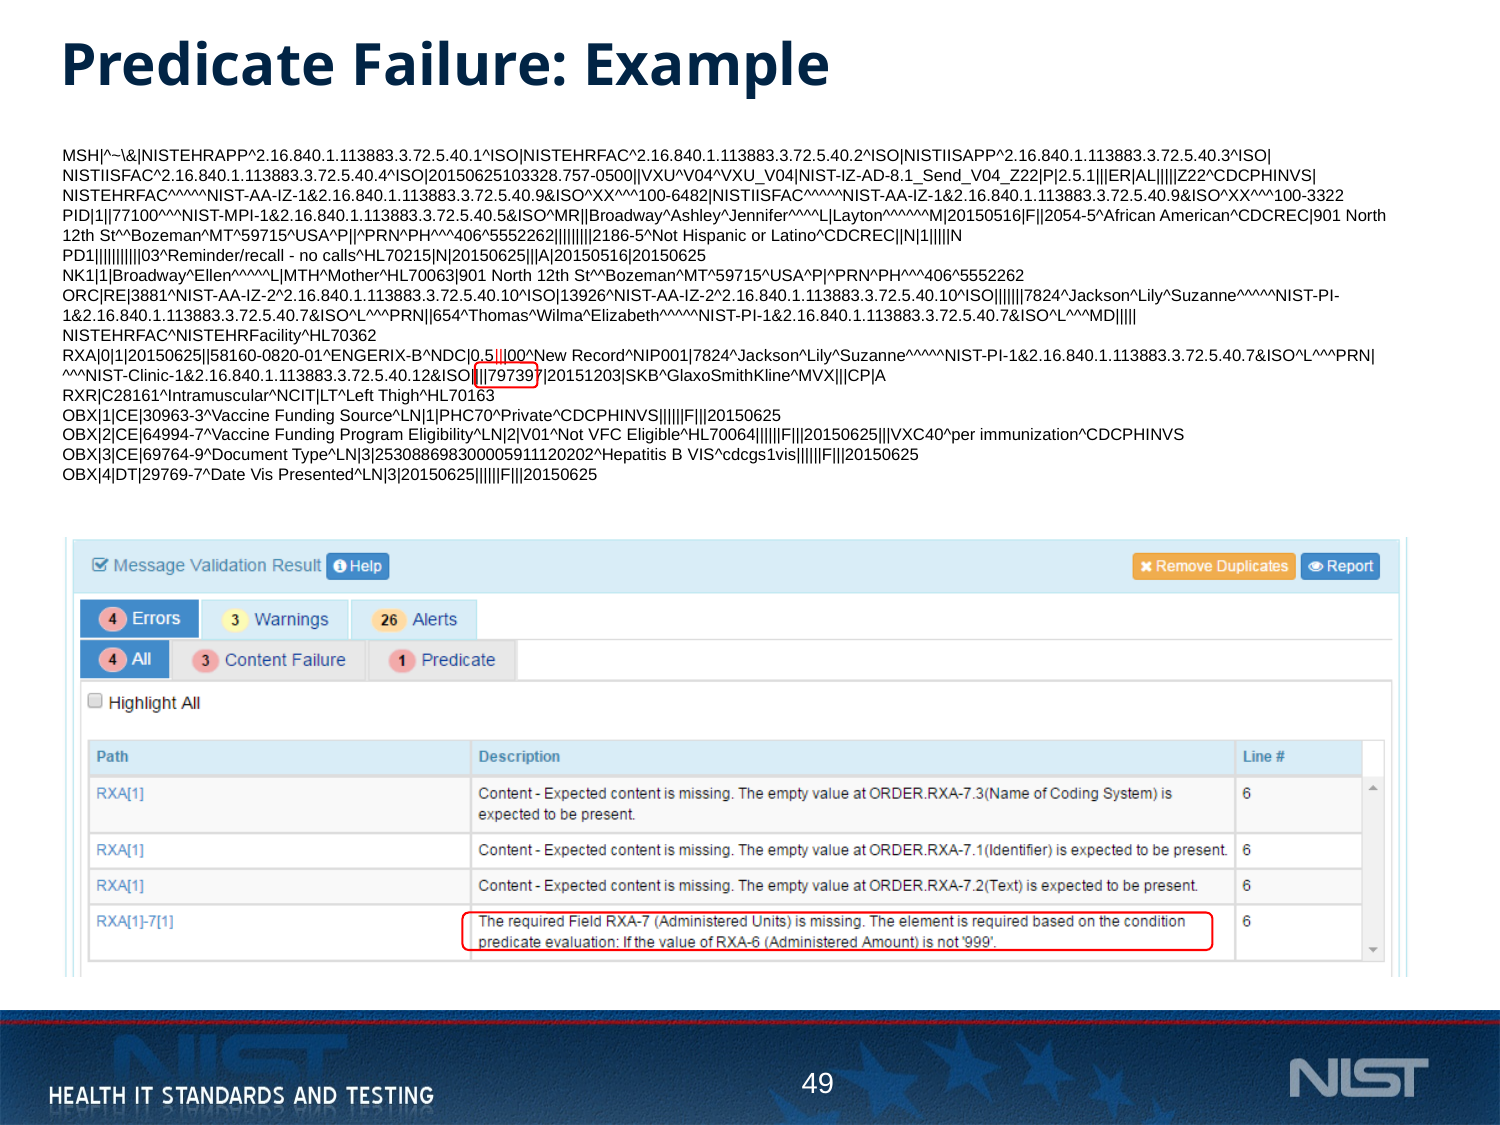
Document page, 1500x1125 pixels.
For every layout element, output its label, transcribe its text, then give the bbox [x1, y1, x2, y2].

title Predicate Failure: Example [45, 19, 1396, 106]
text_box [472, 360, 540, 390]
slide_number 49 [642, 1056, 994, 1125]
picture [57, 537, 1411, 977]
picture [0, 1010, 1500, 1125]
text_box MSH|^~\&|NISTEHRAPP^2.16.840.1.113883.3.72.5.40.1^ISO|NISTEHRFAC^2.16.840.1.113883.3.72.5.40.2^ISO|NISTIISAPP^2.16.840.1.113883.3.72.5.40.3^ISO|NISTIISFAC^2.16.840.1.113883.3.72.5.40.4^ISO|20150625103328.757-0500||VXU^V04^VXU_V04|NIST-IZ-AD-8.1_Send_V04_Z22|P|2.5.1|||ER|AL|||||Z22^CDCPHINVS|NISTEHRFAC^^^^^NIST-AA-IZ-1&2.16.840.1.113883.3.72.5.40.9&ISO^XX^^^100-6482|NISTIISFAC^^^^^NIST-AA-IZ-1&2.16.840.1.113883.3.72.5.40.9&ISO^XX^^^100-3322 PID|1||77100^^^NIST-MPI-1&2.16.840.1.113883.3.72.5.40.5&ISO^MR||Broadway^Ashley^Jennifer^^^^L|Layton^^^^^^M|20150516|F||2054-5^African American^CDCREC|901 North 12th St^^Bozeman^MT^59715^USA^P||^PRN^PH^^^406^5552262|||||||||2186-5^Not Hispanic or Latino^CDCREC||N|1|||||N PD1|||||||||||03^Reminder/recall - no calls^HL70215|N|20150625|||A|20150516|20150625 NK1|1|Broadway^Ellen^^^^^L|MTH^Mother^HL70063|901 North 12th St^^Bozeman^MT^59715^USA^P|^PRN^PH^^^406^5552262 ORC|RE|3881^NIST-AA-IZ-2^2.16.840.1.113883.3.72.5.40.10^ISO|13926^NIST-AA-IZ-2^2.16.840.1.113883.3.72.5.40.10^ISO|||||||7824^Jackson^Lily^Suzanne^^^^^NIST-PI-1&2.16.840.1.113883.3.72.5.40.7&ISO^L^^^PRN||654^Thomas^Wilma^Elizabeth^^^^^NIST-PI-1&2.16.840.1.113883.3.72.5.40.7&ISO^L^^^MD|||||NISTEHRFAC^NISTEHRFacility^HL70362 RXA|0|1|20150625||58160-0820-01^ENGERIX-B^NDC|0.5|||00^New Record^NIP001|7824^Jackson^Lily^Suzanne^^^^^NIST-PI-1&2.16.840.1.113883.3.72.5.40.7&ISO^L^^^PRN|^^^NIST-Clinic-1&2.16.840.1.113883.3.72.5.40.12&ISO||||797397|20151203|SKB^GlaxoSmithKline^MVX|||CP|A RXR|C28161^Intramuscular^NCIT|LT^Left Thigh^HL70163 OBX|1|CE|30963-3^Vaccine Funding Source^LN|1|PHC70^Private^CDCPHINVS||||||F|||20150625 OBX|2|CE|64994-7^Vaccine Funding Program Eligibility^LN|2|V01^Not VFC Eligible^HL70064||||||F|||20150625|||VXC40^per immunization^CDCPHINVS OBX|3|CE|69764-9^Document Type^LN|3|253088698300005911120202^Hepatitis B VIS^cdcgs1vis||||||F|||20150625 OBX|4|DT|29769-7^Date Vis Presented^LN|3|20150625||||||F|||20150625 [47, 137, 1411, 492]
